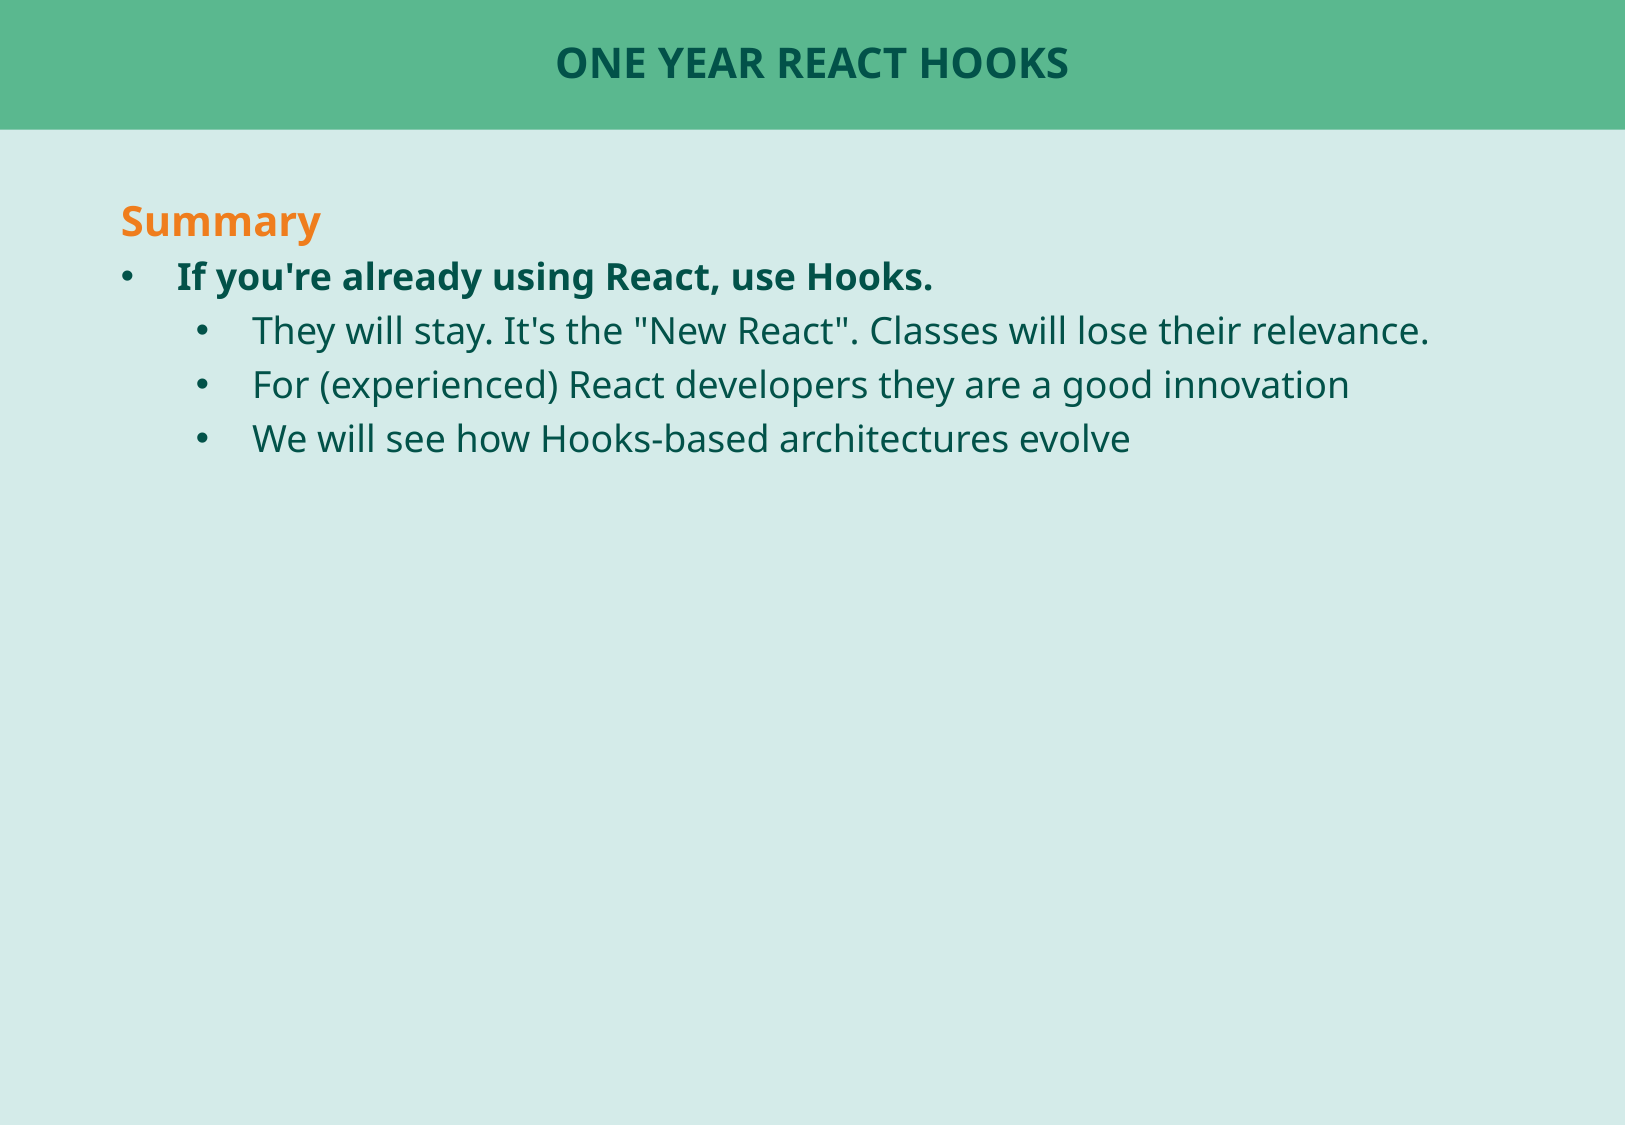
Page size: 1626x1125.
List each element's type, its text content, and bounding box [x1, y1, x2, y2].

title One Year React Hooks [0, 0, 1625, 130]
text_box Summary If you're already using React, use Hooks. They will stay. It's the "New React". Classes will lose their relevance. For (experienced) React developers they are a good innovation We will see how Hooks-based architectures evolve [106, 176, 1614, 582]
